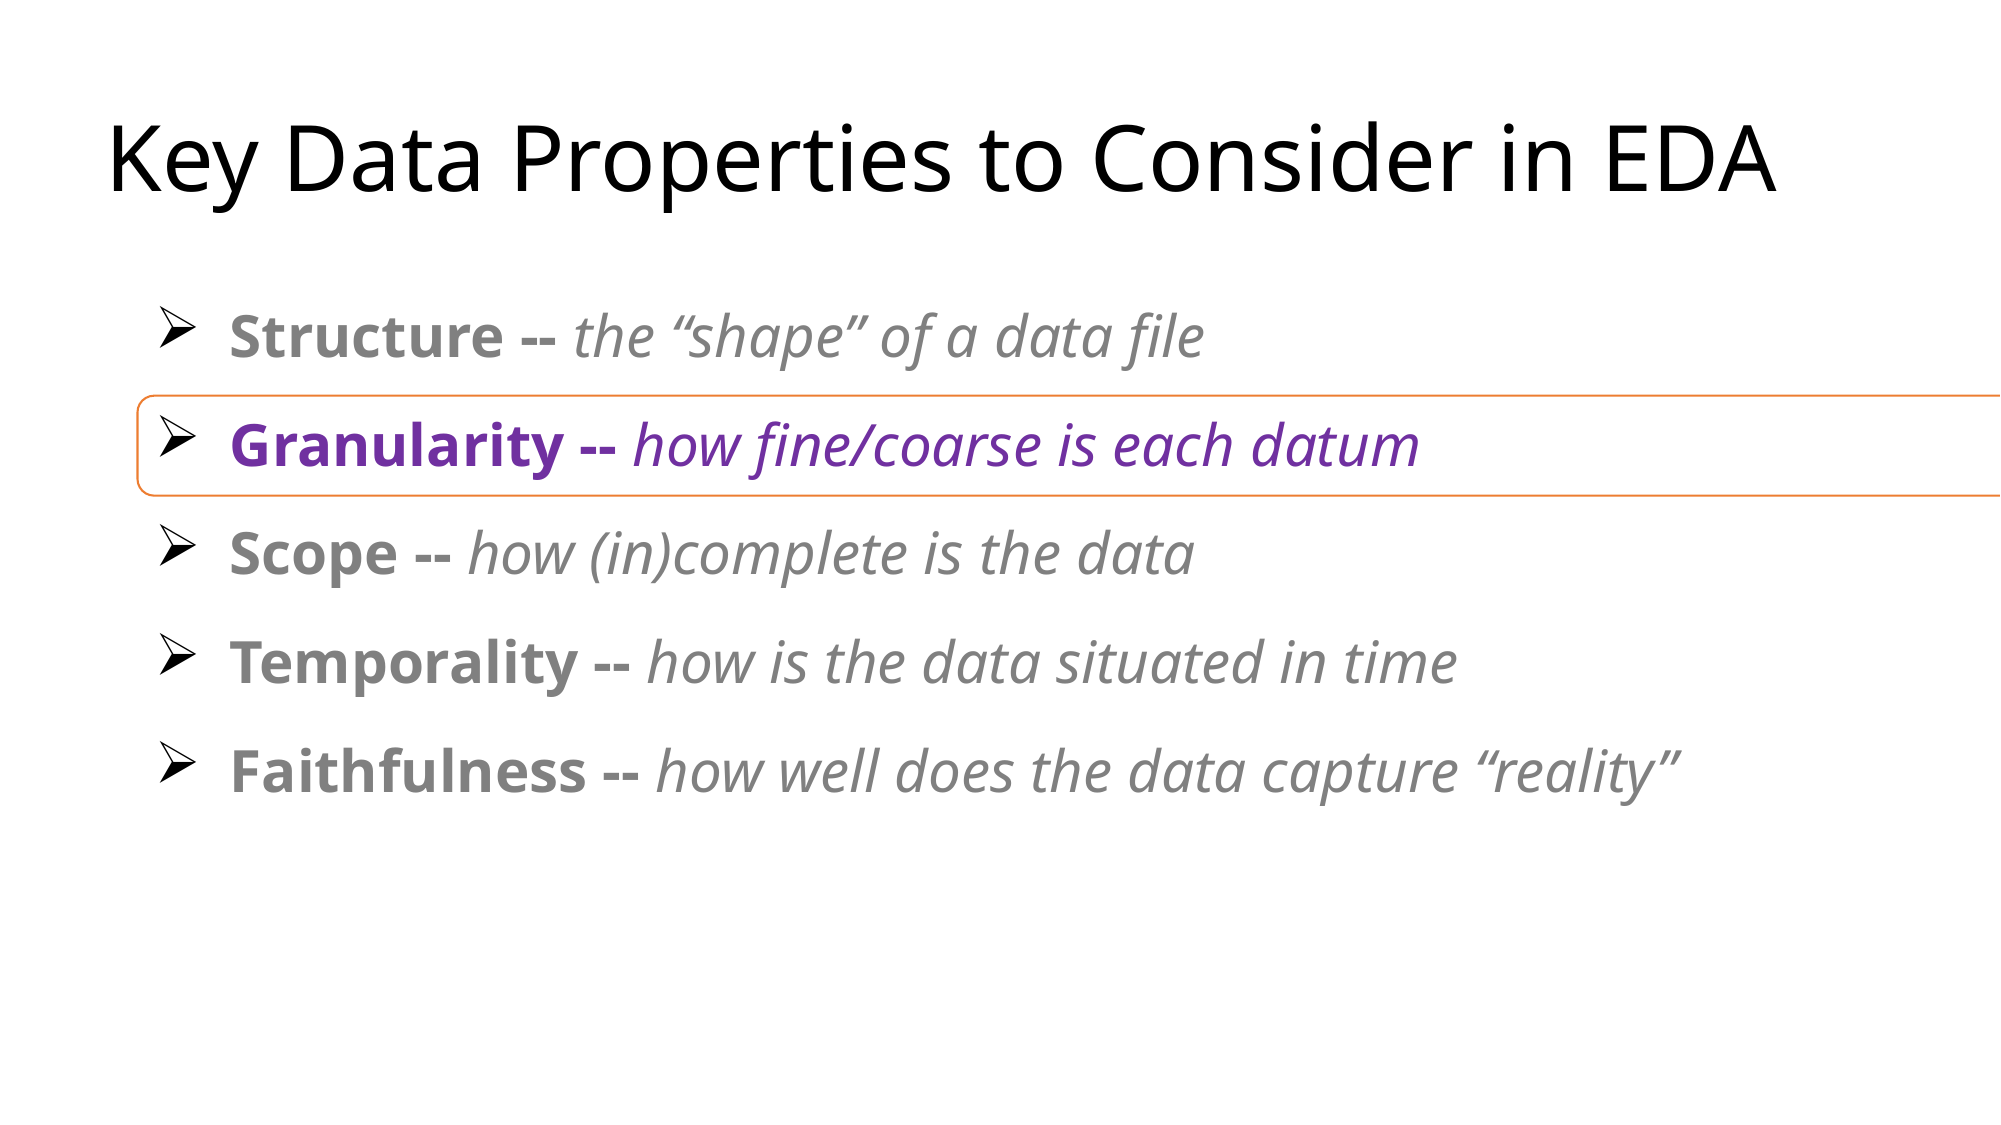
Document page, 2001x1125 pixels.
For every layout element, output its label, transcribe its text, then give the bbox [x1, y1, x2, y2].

text_box [1863, 394, 2000, 497]
list Structure -- the “shape” of a data file Granularity -- how fine/coarse is each datum Scope -- how (in)complete is the data Temporality -- how is the data situated in time Faithfulness -- how well does the data capture “reality” [137, 299, 1863, 1014]
title Key Data Properties to Consider in EDA [90, 52, 1863, 271]
